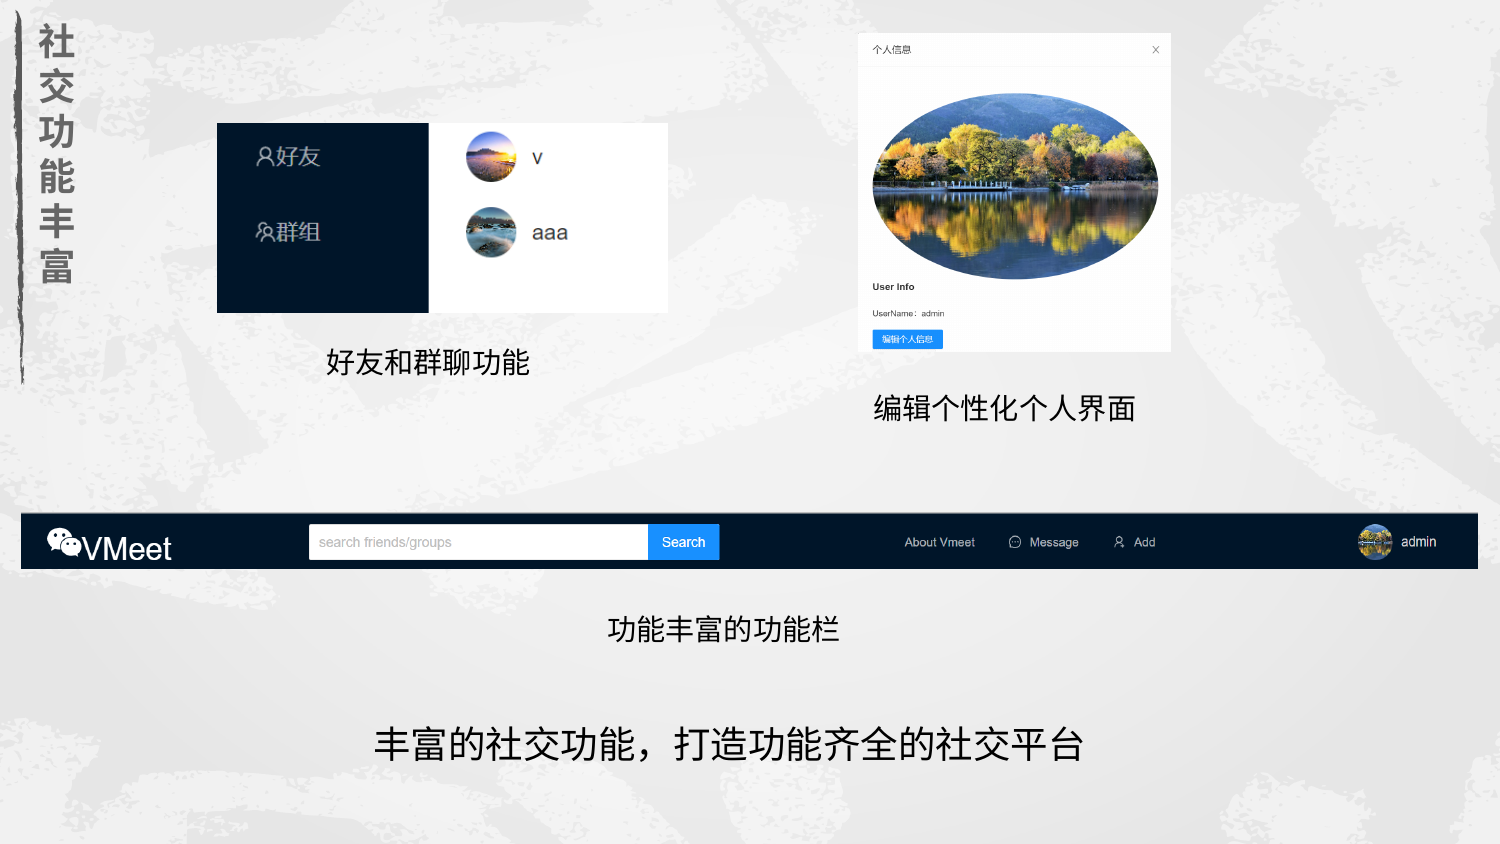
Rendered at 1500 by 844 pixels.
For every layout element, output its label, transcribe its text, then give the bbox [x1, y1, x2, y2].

text_box 编辑个性化个人界面 [858, 382, 1171, 433]
text_box 社交功能丰富 [23, 211, 100, 218]
text_box 功能丰富的功能栏 [592, 603, 859, 654]
text_box 社交功能丰富 [23, 88, 100, 189]
picture [0, 0, 1500, 844]
text_box 好友和群聊功能 [311, 337, 552, 388]
list 丰富的社交功能，打造功能齐全的社交平台 [304, 692, 1117, 794]
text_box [0, 190, 205, 202]
